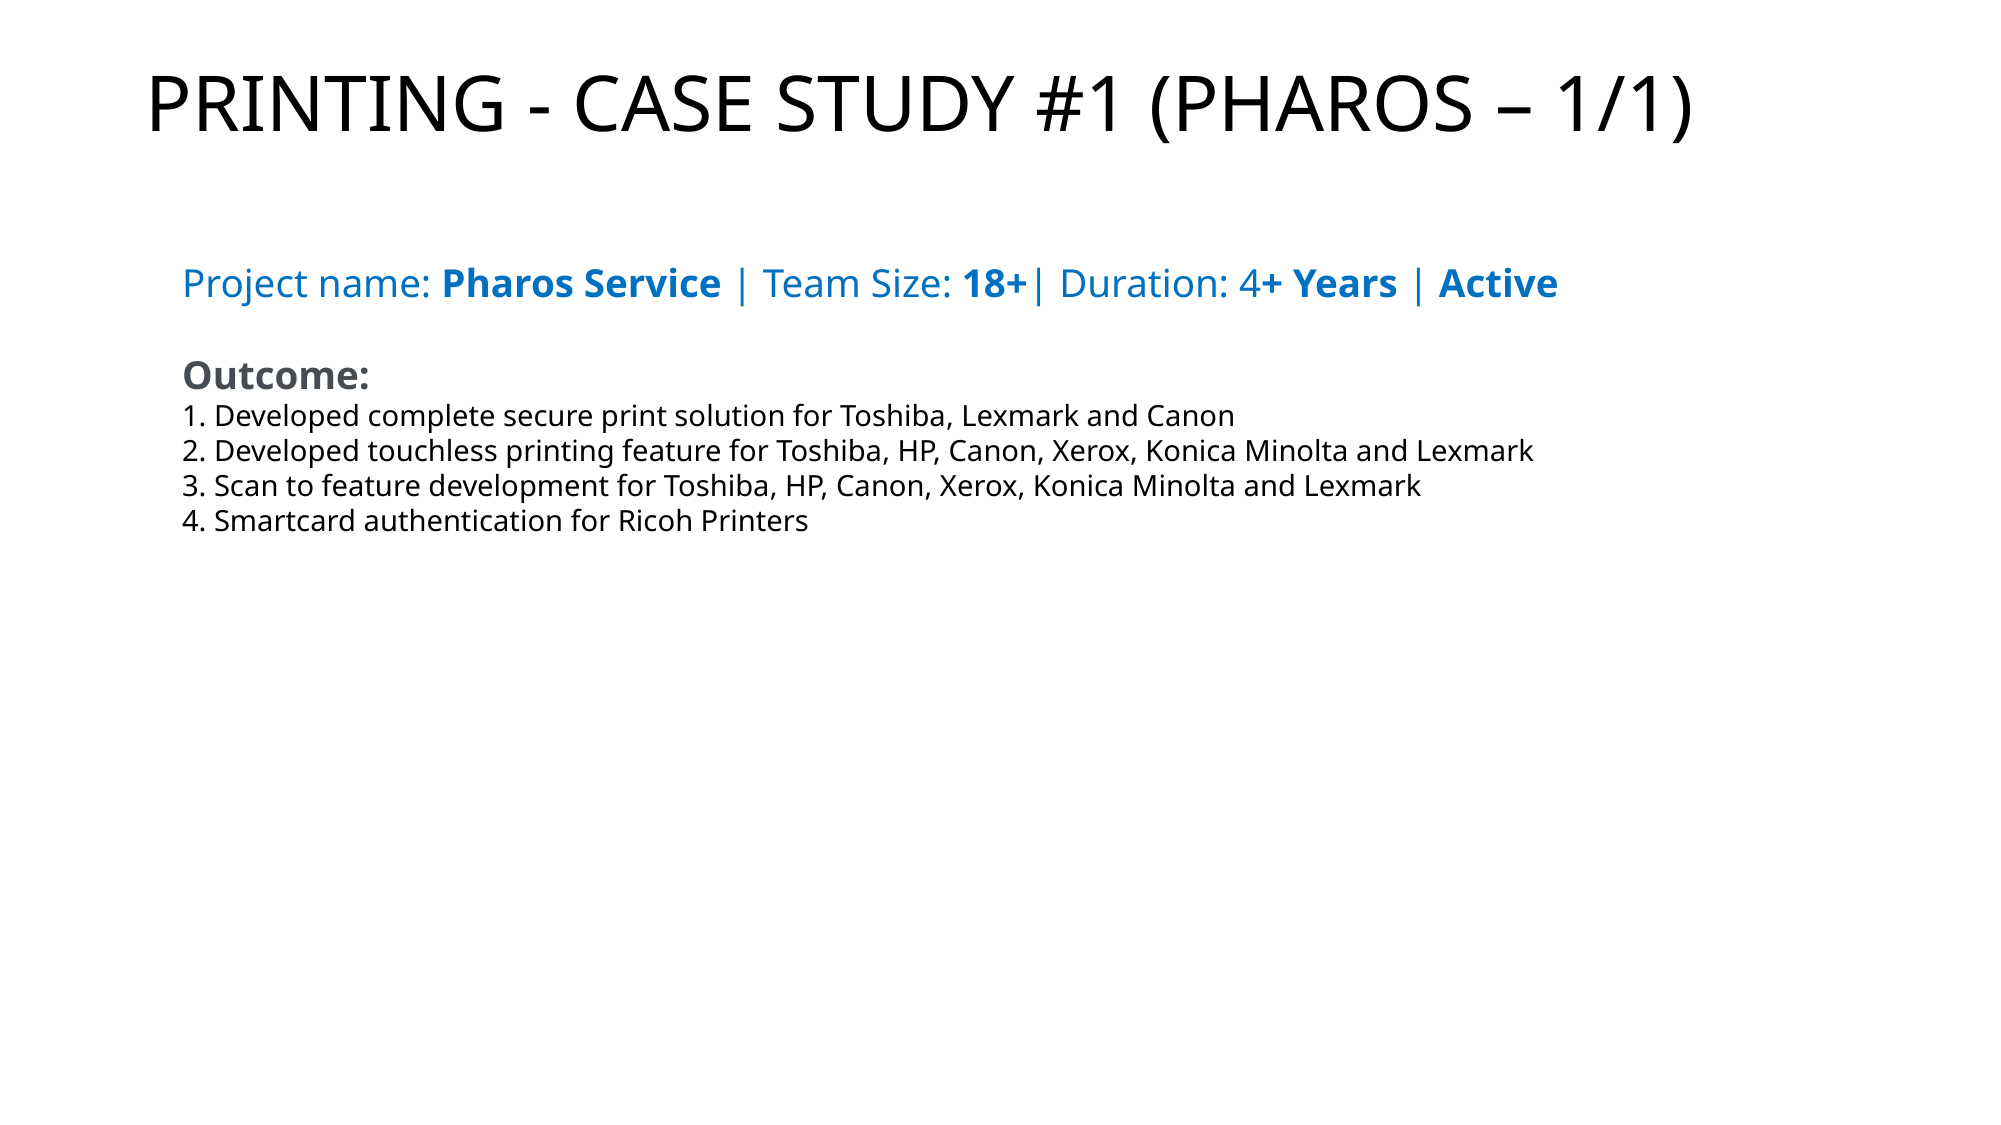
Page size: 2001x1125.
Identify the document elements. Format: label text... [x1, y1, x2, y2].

title PRINTING - CASE STUDY #1 (PHAROS – 1/1) [130, 36, 1931, 177]
text_box Project name: Pharos Service | Team Size: 18+| Duration: 4+ Years | Active Outcome: 1. Developed complete secure print solution for Toshiba, Lexmark and Canon 2. Developed touchless printing feature for Toshiba, HP, Canon, Xerox, Konica Minolta and Lexmark 3. Scan to feature development for Toshiba, HP, Canon, Xerox, Konica Minolta and Lexmark 4. Smartcard authentication for Ricoh Printers [172, 251, 1829, 1125]
